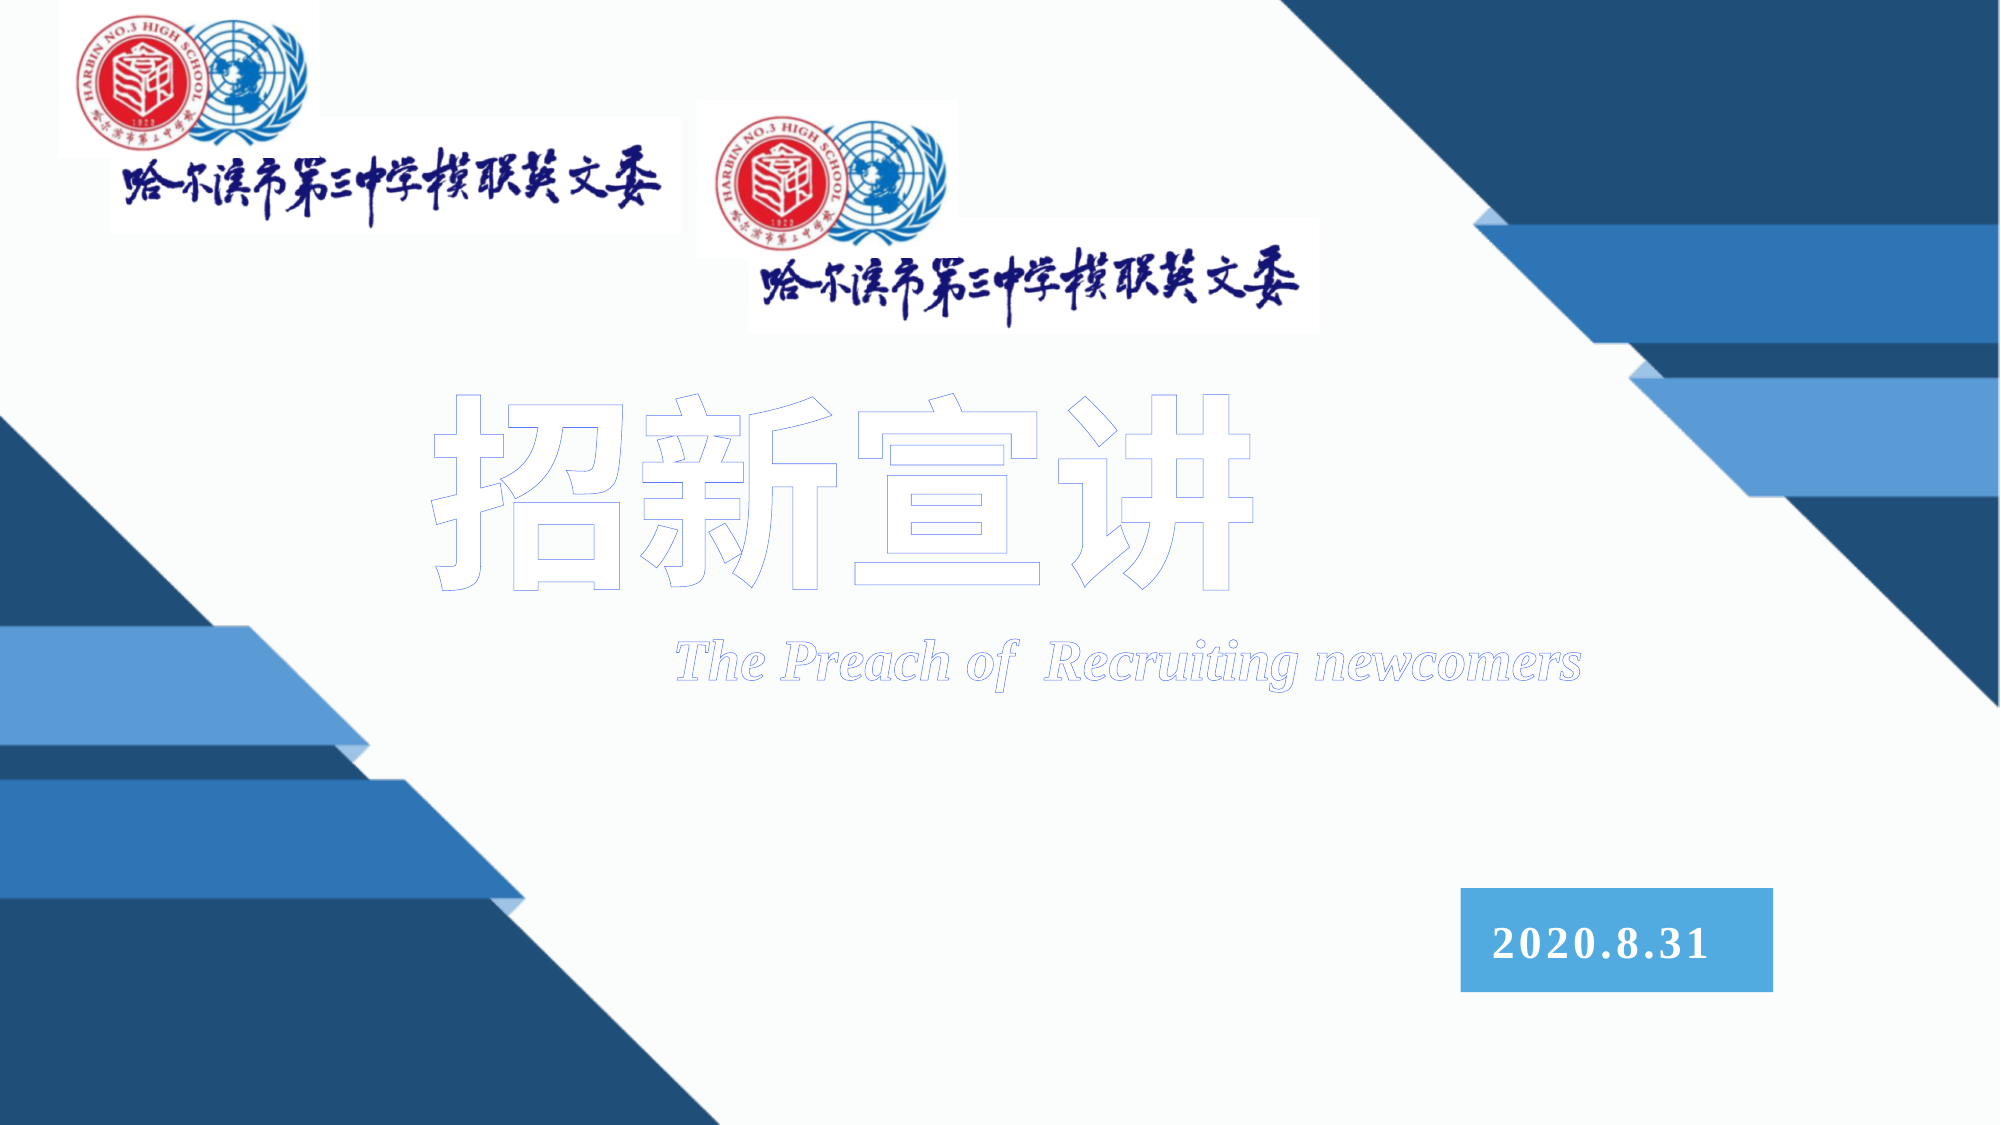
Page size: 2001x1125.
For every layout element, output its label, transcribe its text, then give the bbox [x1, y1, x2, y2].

text_box 招新宣讲 [411, 356, 1275, 621]
picture [0, 0, 2000, 1125]
text_box The Preach of Recruiting newcomers [643, 614, 1612, 699]
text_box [1460, 888, 1774, 993]
